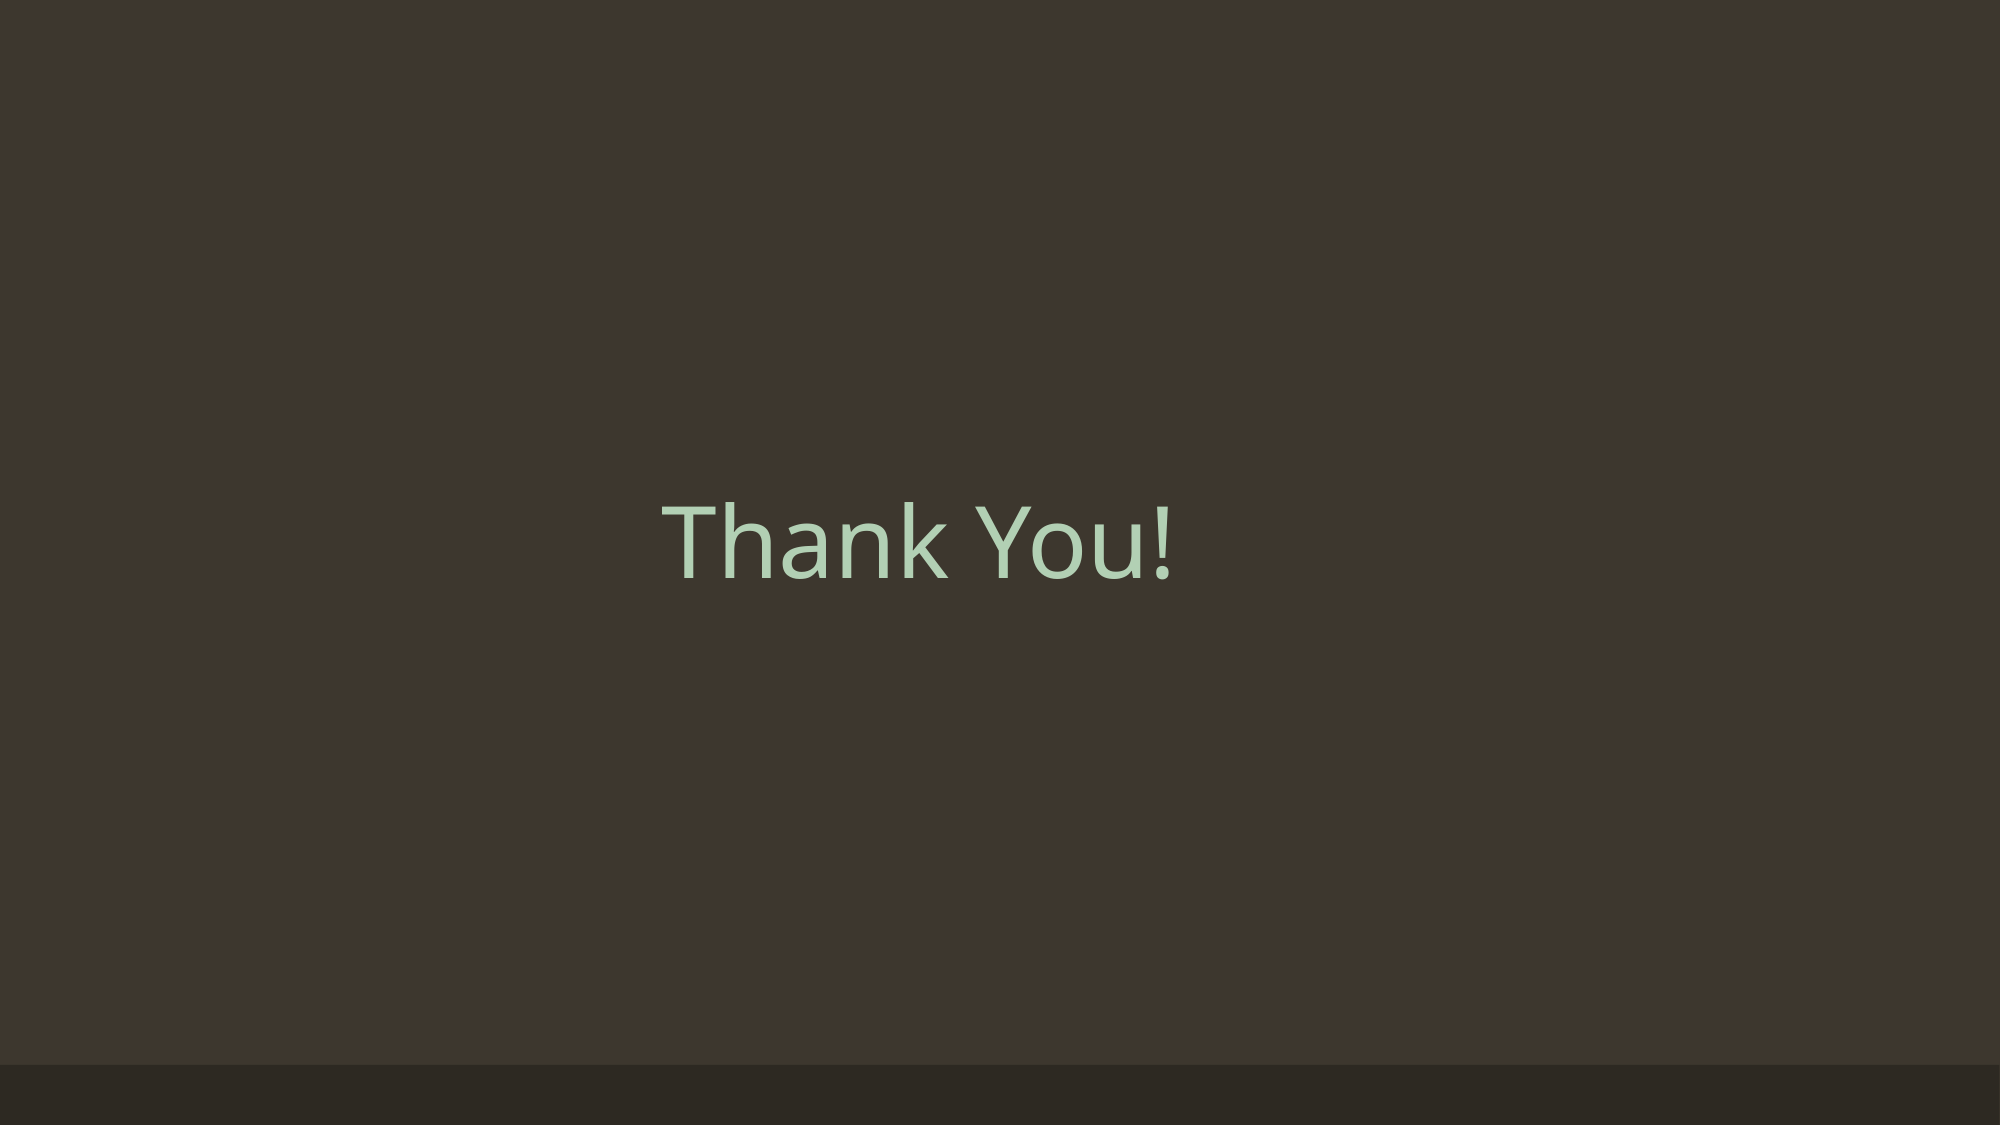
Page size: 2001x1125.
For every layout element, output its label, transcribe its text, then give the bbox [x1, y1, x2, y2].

title Thank You! [646, 420, 1304, 608]
